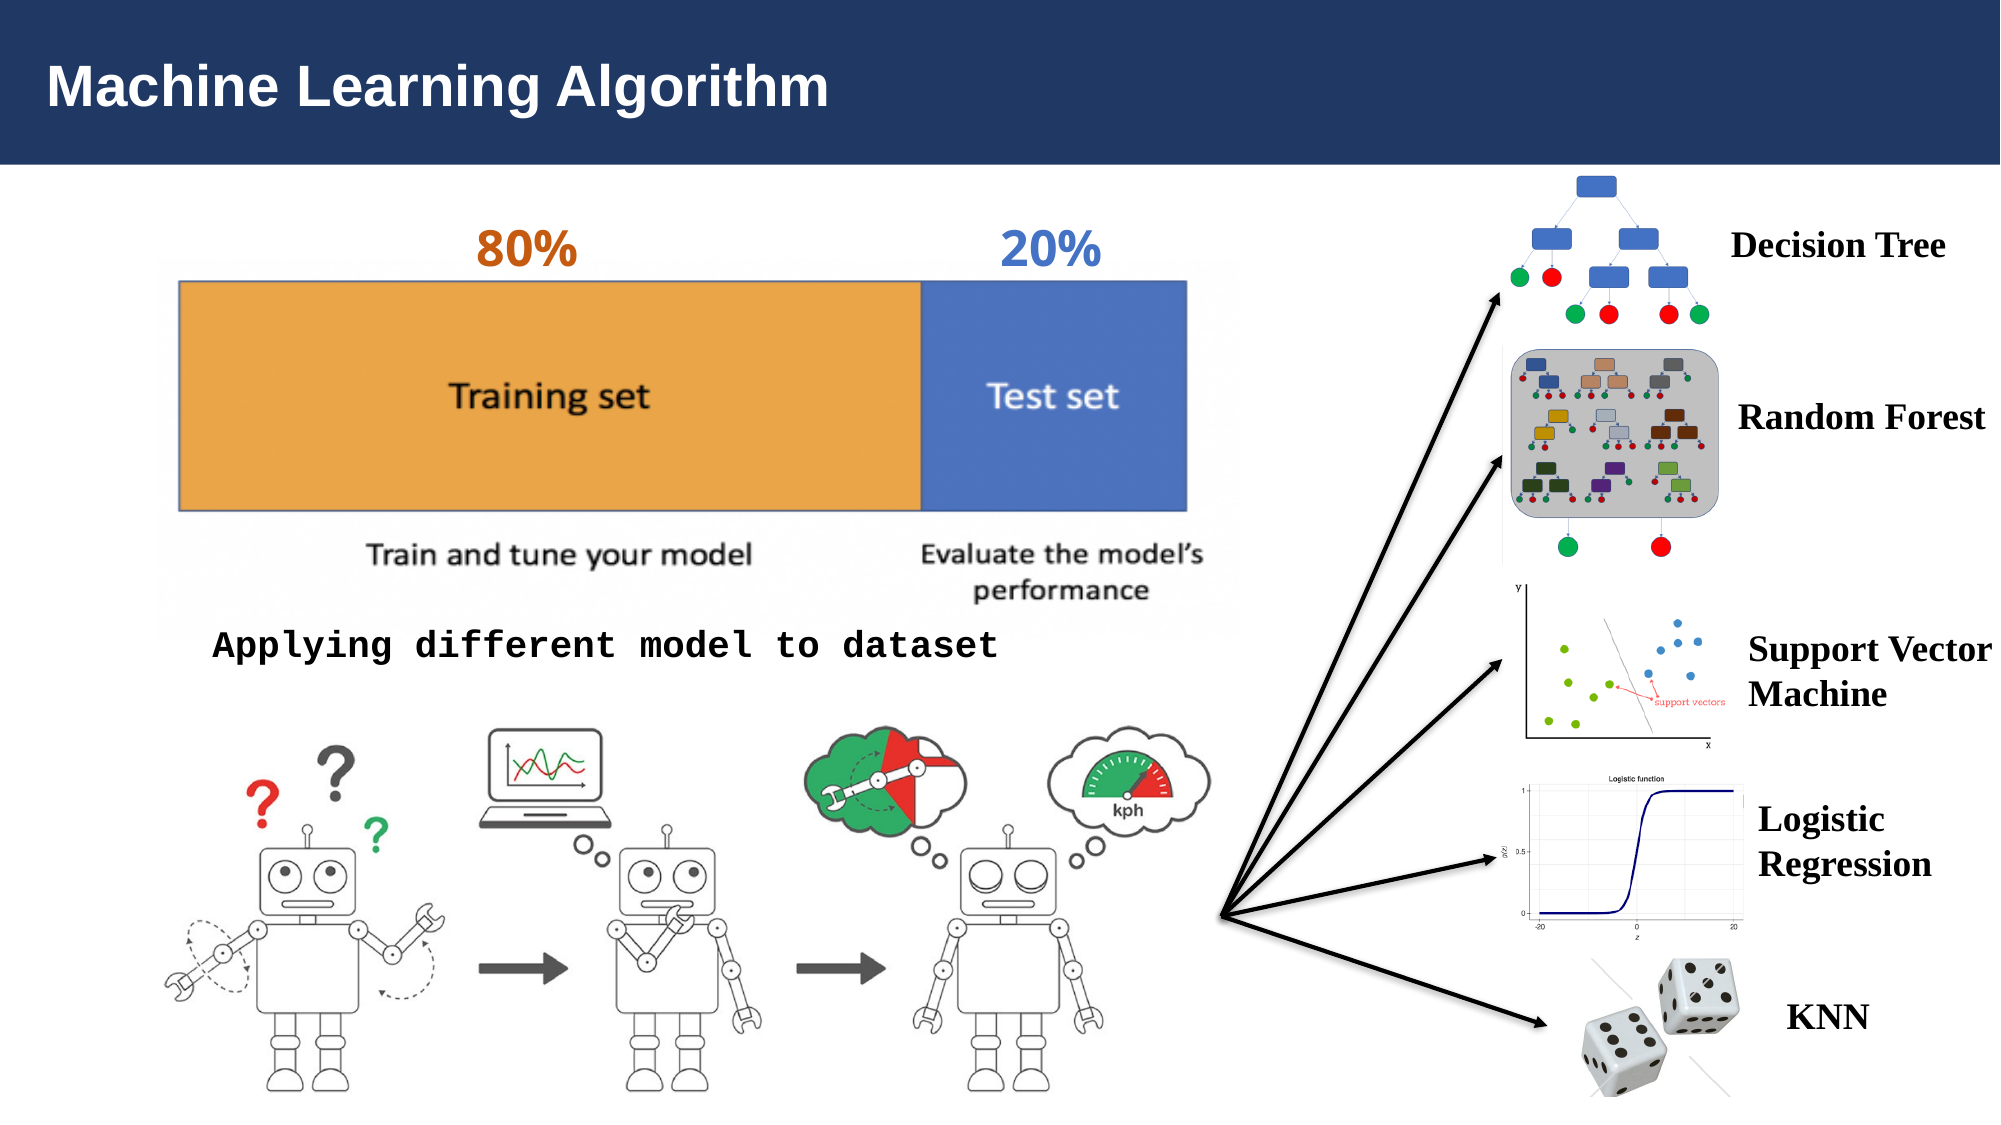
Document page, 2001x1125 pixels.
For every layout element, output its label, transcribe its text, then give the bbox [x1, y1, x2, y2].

text_box 20% [900, 208, 1204, 257]
text_box 80% [376, 208, 680, 257]
text_box Logistic Regression [1748, 786, 2000, 892]
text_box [1221, 916, 1548, 1027]
text_box Random Forest [1724, 384, 2000, 445]
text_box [1221, 291, 1500, 454]
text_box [1221, 454, 1503, 658]
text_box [1221, 658, 1503, 917]
text_box Applying different model to dataset [197, 648, 1215, 672]
text_box Machine Learning Algorithm [31, 40, 1584, 126]
picture [1502, 164, 1738, 755]
text_box Support Vector Machine [1742, 616, 2000, 722]
picture [155, 258, 1242, 640]
text_box [0, 0, 2000, 165]
picture [107, 711, 1222, 1121]
picture [1503, 773, 1744, 942]
text_box Decision Tree [1715, 212, 2000, 273]
picture [1547, 945, 1768, 1107]
text_box KNN [1772, 984, 2000, 1045]
